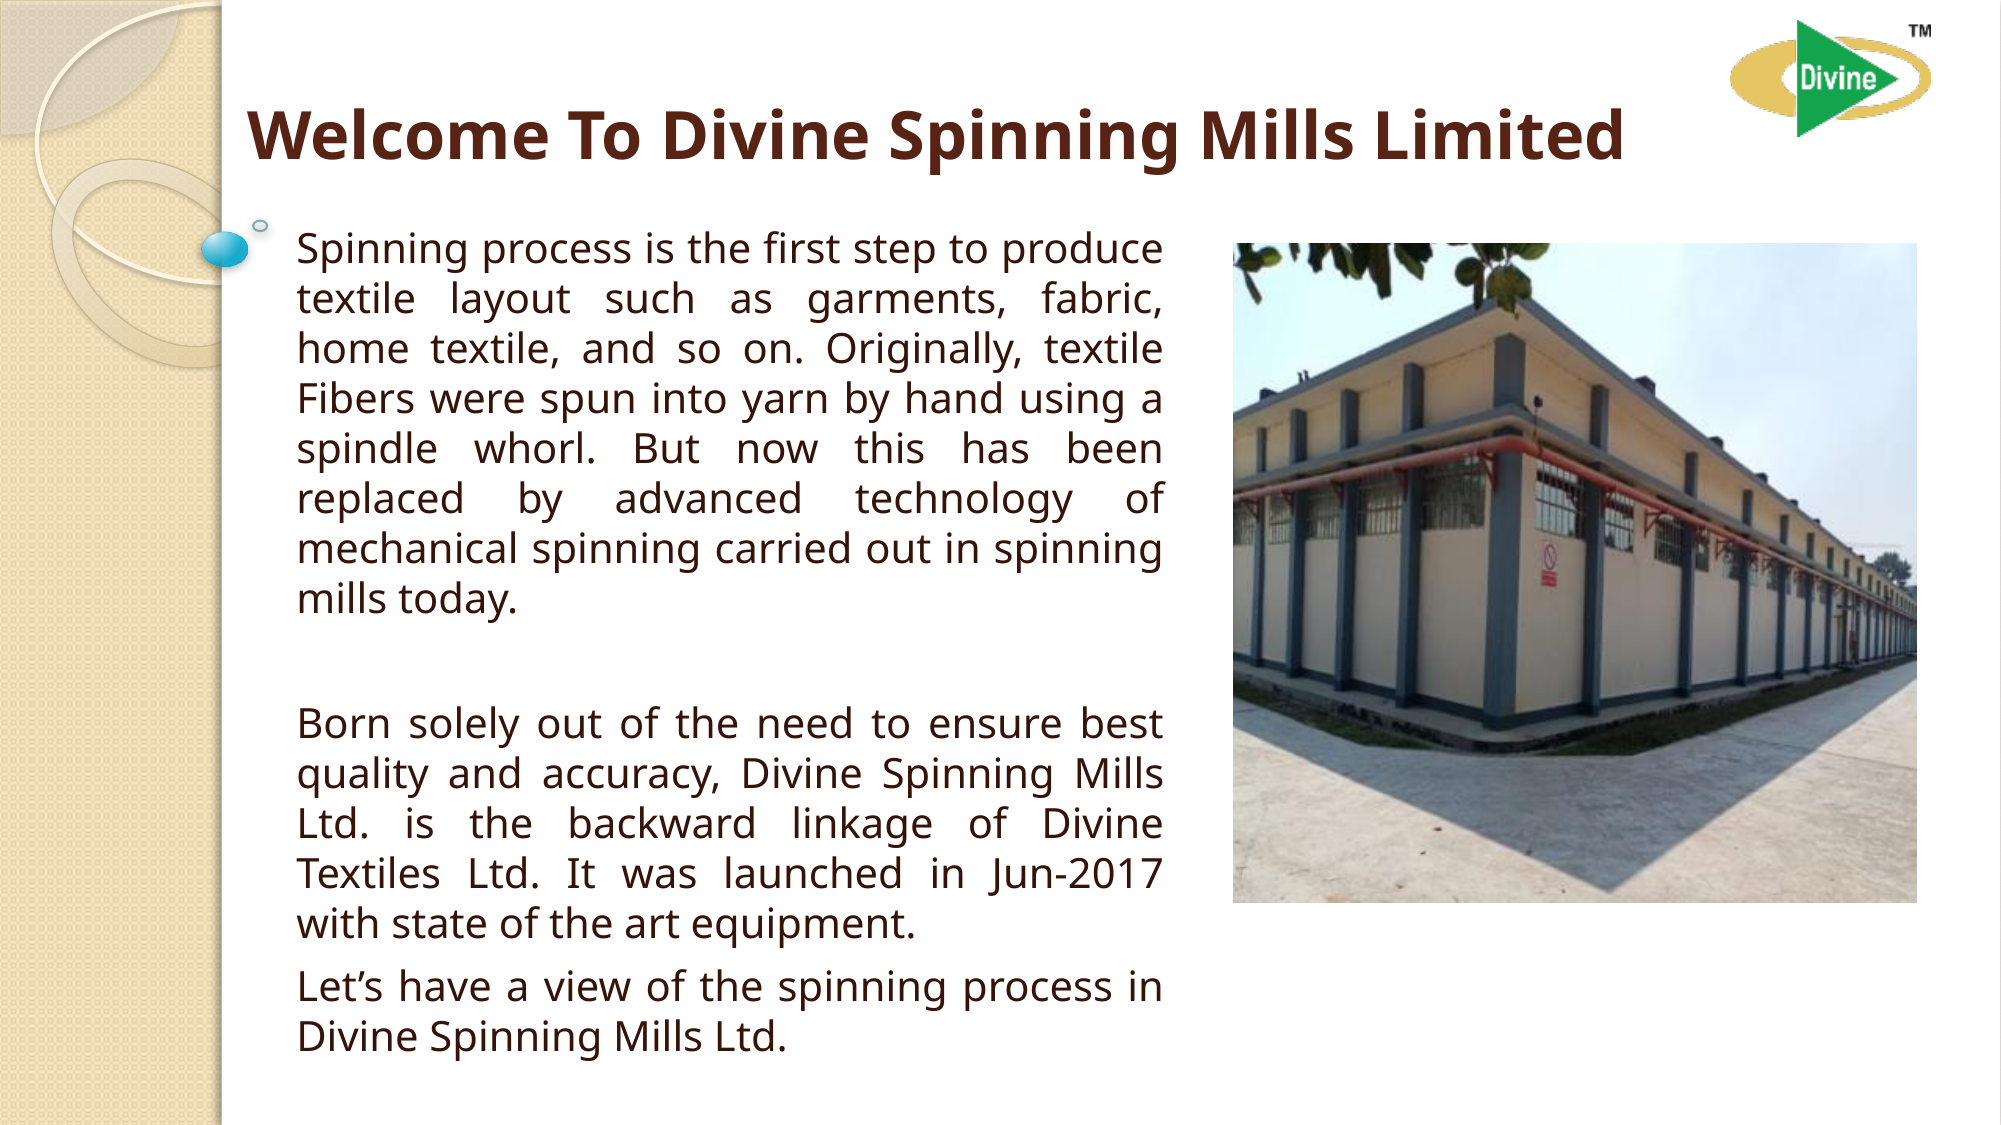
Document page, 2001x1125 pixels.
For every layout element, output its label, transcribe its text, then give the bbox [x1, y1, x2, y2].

picture [1730, 20, 1931, 138]
picture [1233, 243, 1917, 903]
title Welcome To Divine Spinning Mills Limited [232, 22, 1917, 181]
subtitle Spinning process is the first step to produce textile layout such as garments, fabric, home textile, and so on. Originally, textile Fibers were spun into yarn by hand using a spindle whorl. But now this has been replaced by advanced technology of mechanical spinning carried out in spinning mills today. Born solely out of the need to ensure best quality and accuracy, Divine Spinning Mills Ltd. is the backward linkage of Divine Textiles Ltd. It was launched in Jun-2017 with state of the art equipment. Let’s have a view of the spinning process in Divine Spinning Mills Ltd. [277, 222, 1180, 972]
